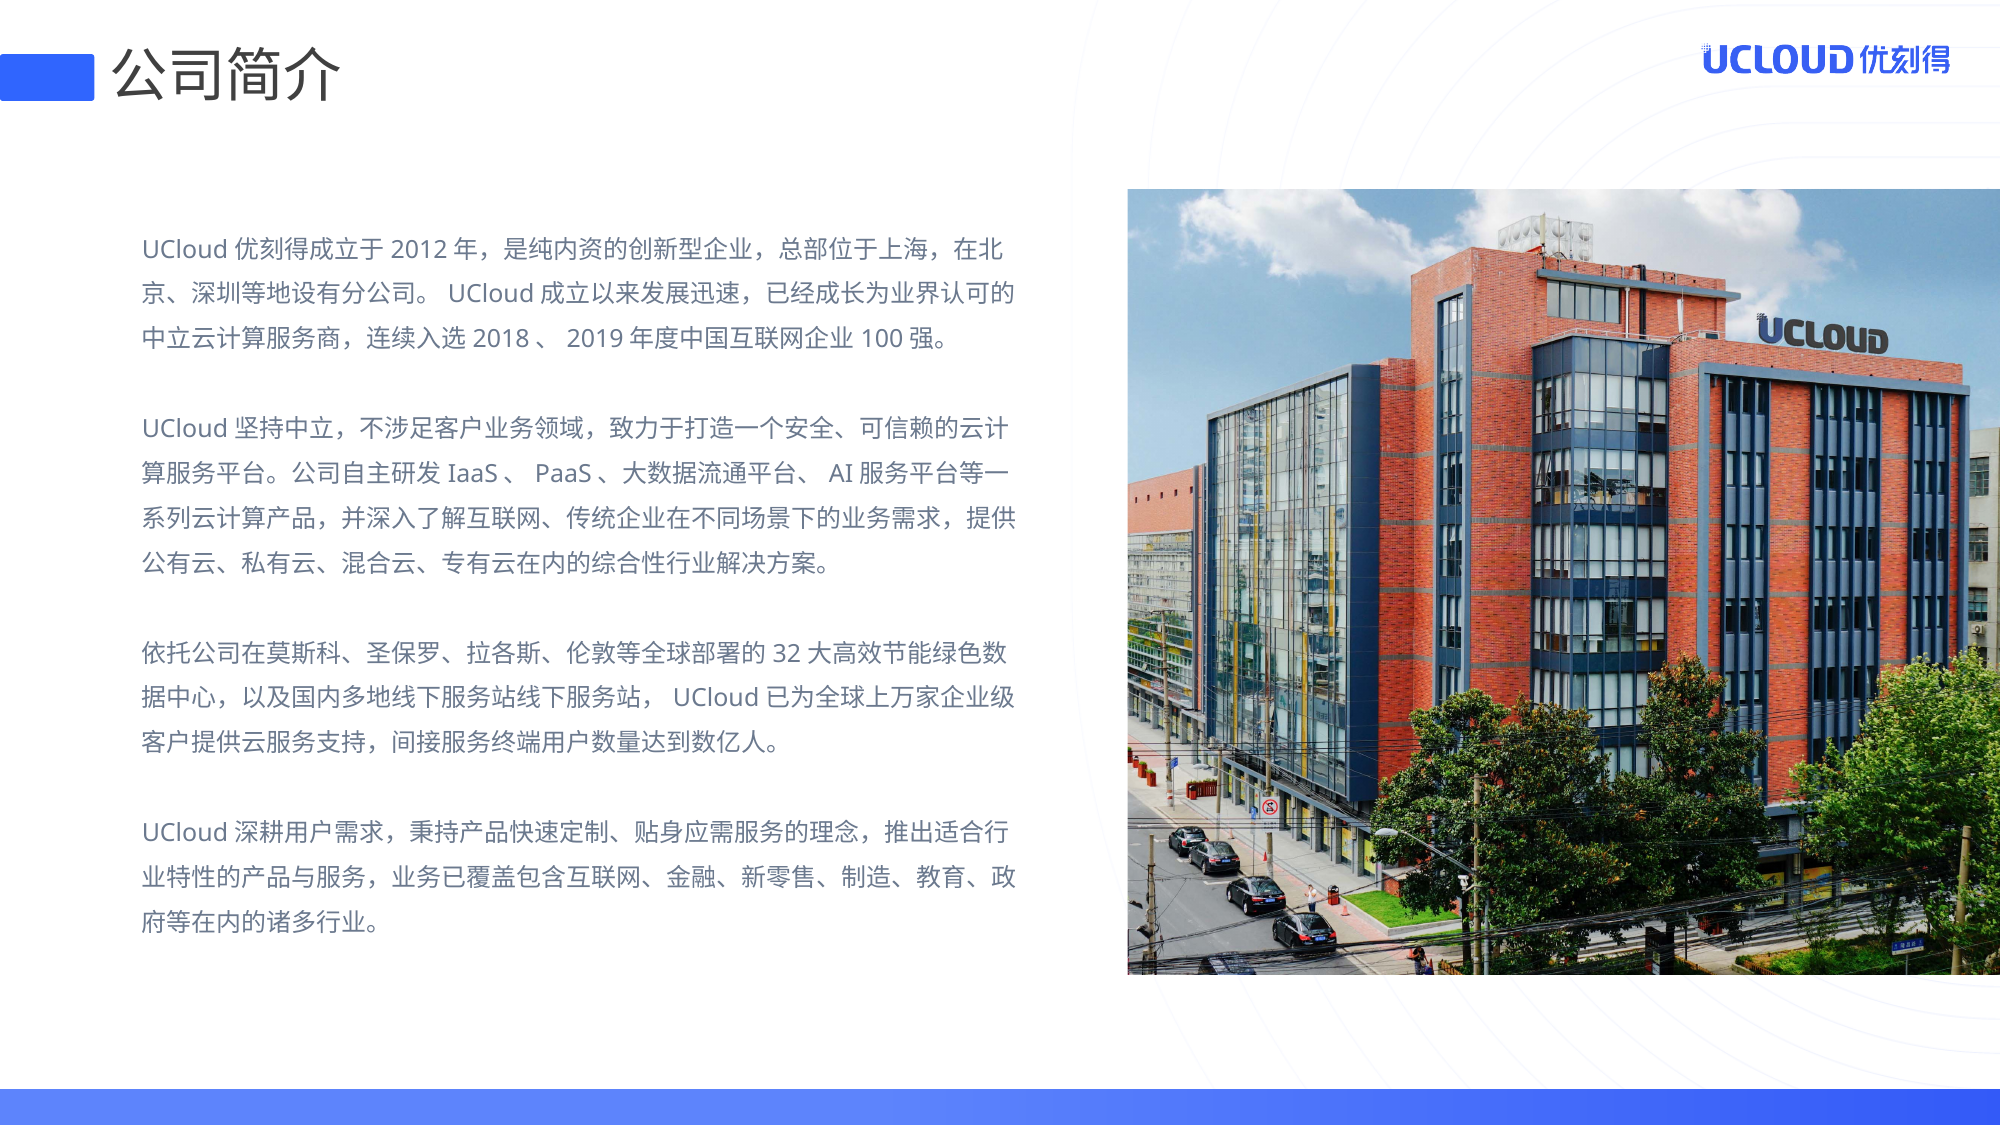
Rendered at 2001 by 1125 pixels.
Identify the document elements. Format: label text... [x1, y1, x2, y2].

picture [0, 0, 2000, 1089]
text_box [0, 1089, 2000, 1125]
title 公司简介 [94, 38, 1481, 117]
text_box UCloud优刻得成立于2012年，是纯内资的创新型企业，总部位于上海，在北京、深圳等地设有分公司。UCloud成立以来发展迅速，已经成长为业界认可的中立云计算服务商，连续入选2018、2019年度中国互联网企业100强。 UCloud坚持中立，不涉足客户业务领域，致力于打造一个安全、可信赖的云计算服务平台。公司自主研发IaaS、PaaS、大数据流通平台、AI服务平台等一系列云计算产品，并深入了解互联网、传统企业在不同场景下的业务需求，提供公有云、私有云、混合云、专有云在内的综合性行业解决方案。 依托公司在莫斯科、圣保罗、拉各斯、伦敦等全球部署的32大高效节能绿色数据中心，以及国内多地线下服务站线下服务站，UCloud已为全球上万家企业级客户提供云服务支持，间接服务终端用户数量达到数亿人。 UCloud深耕用户需求，秉持产品快速定制、贴身应需服务的理念，推出适合行业特性的产品与服务，业务已覆盖包含互联网、金融、新零售、制造、教育、政府等在内的诸多行业。 [127, 210, 1044, 944]
